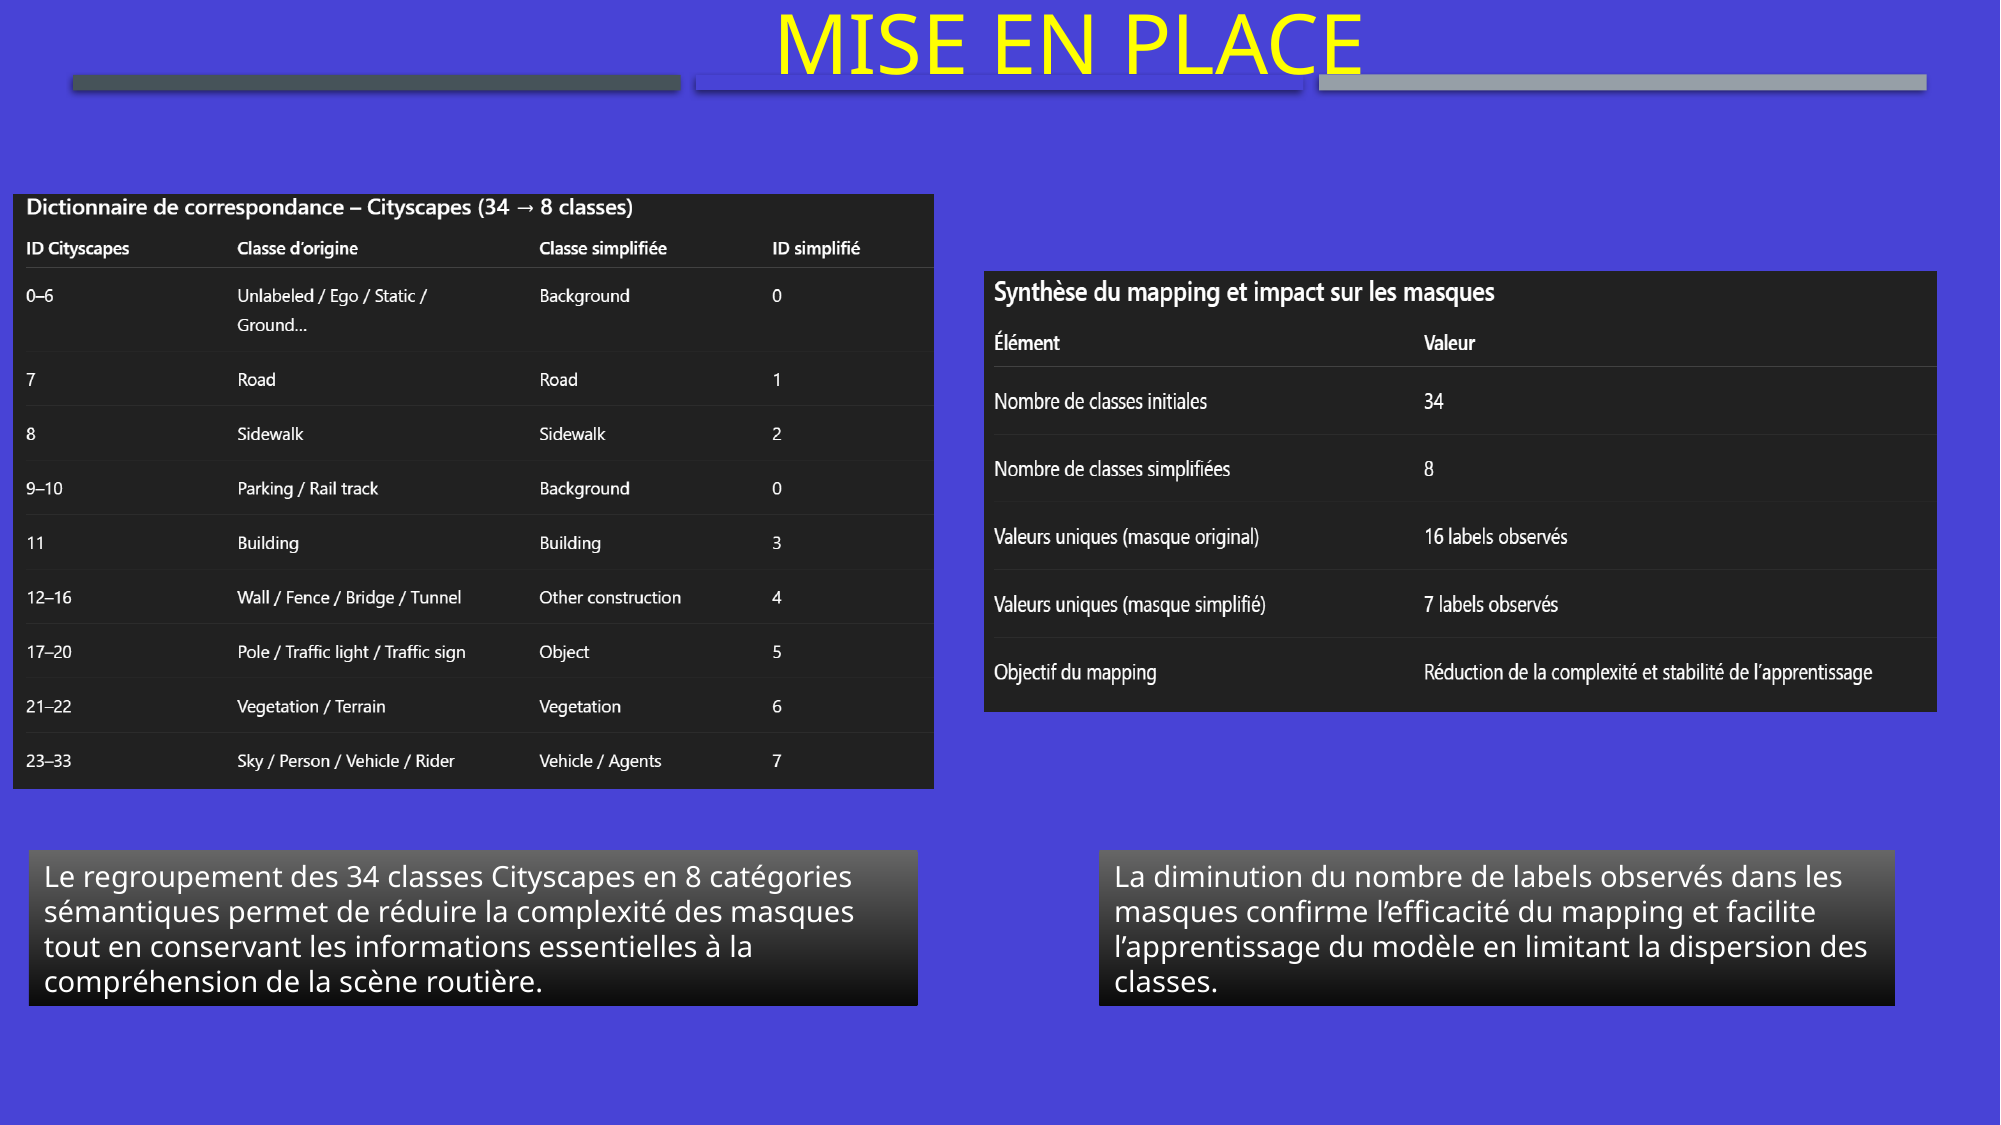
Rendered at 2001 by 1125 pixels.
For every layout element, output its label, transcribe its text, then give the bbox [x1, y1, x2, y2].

text_box La diminution du nombre de labels observés dans les masques confirme l’efficacité du mapping et facilite l’apprentissage du modèle en limitant la dispersion des classes. [1099, 850, 1895, 1006]
picture [12, 194, 934, 789]
text_box MISE EN PLACE [758, 0, 1413, 105]
picture [984, 270, 1937, 713]
text_box Le regroupement des 34 classes Cityscapes en 8 catégories sémantiques permet de réduire la complexité des masques tout en conservant les informations essentielles à la compréhension de la scène routière. [28, 850, 918, 1006]
